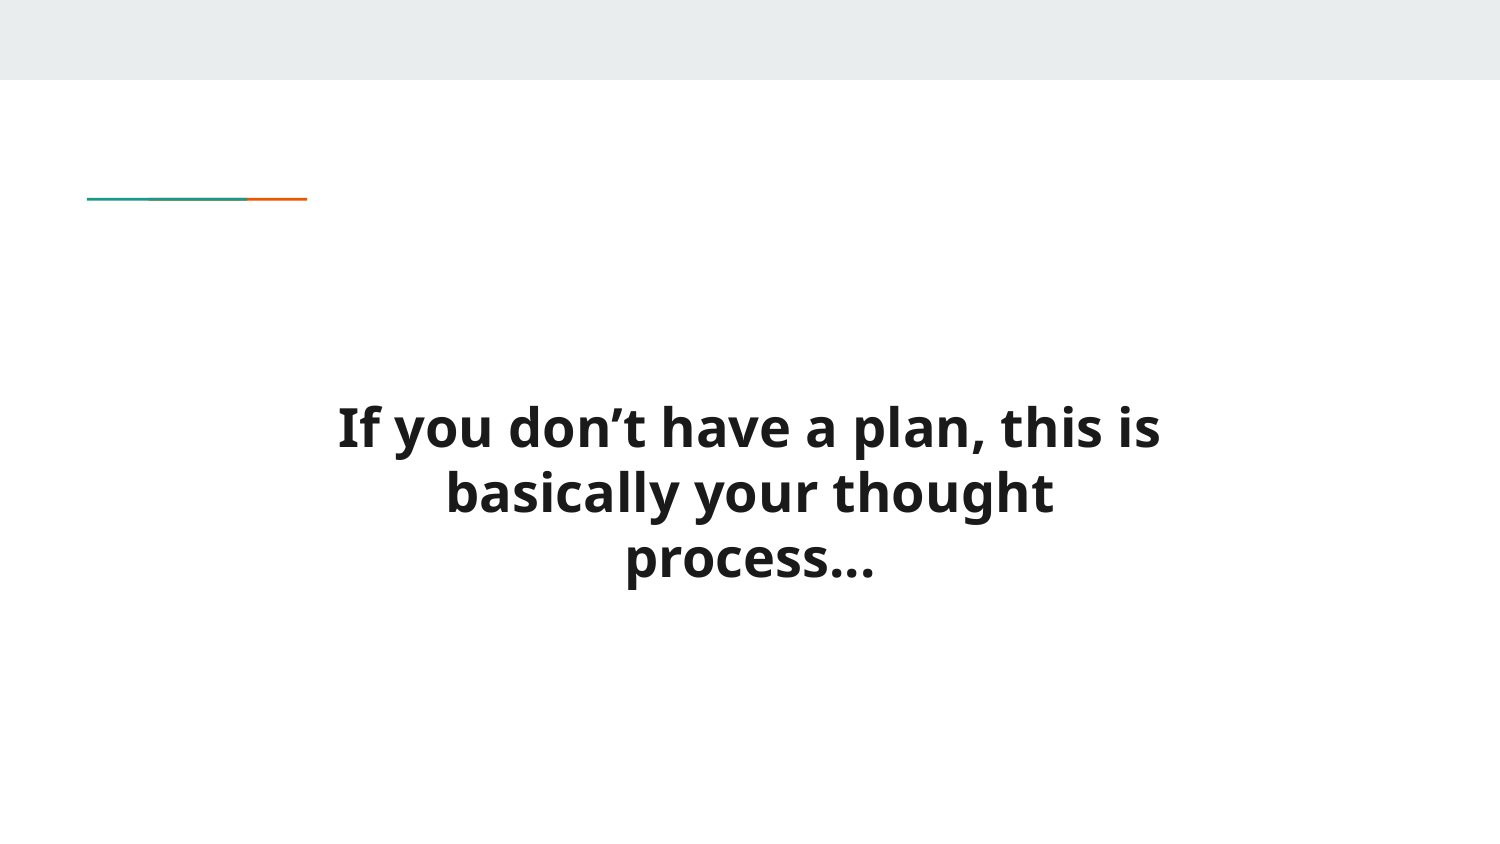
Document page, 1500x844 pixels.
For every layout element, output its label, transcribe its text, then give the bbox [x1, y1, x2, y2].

title If you don’t have a plan, this is basically your thought process... [300, 377, 1201, 466]
